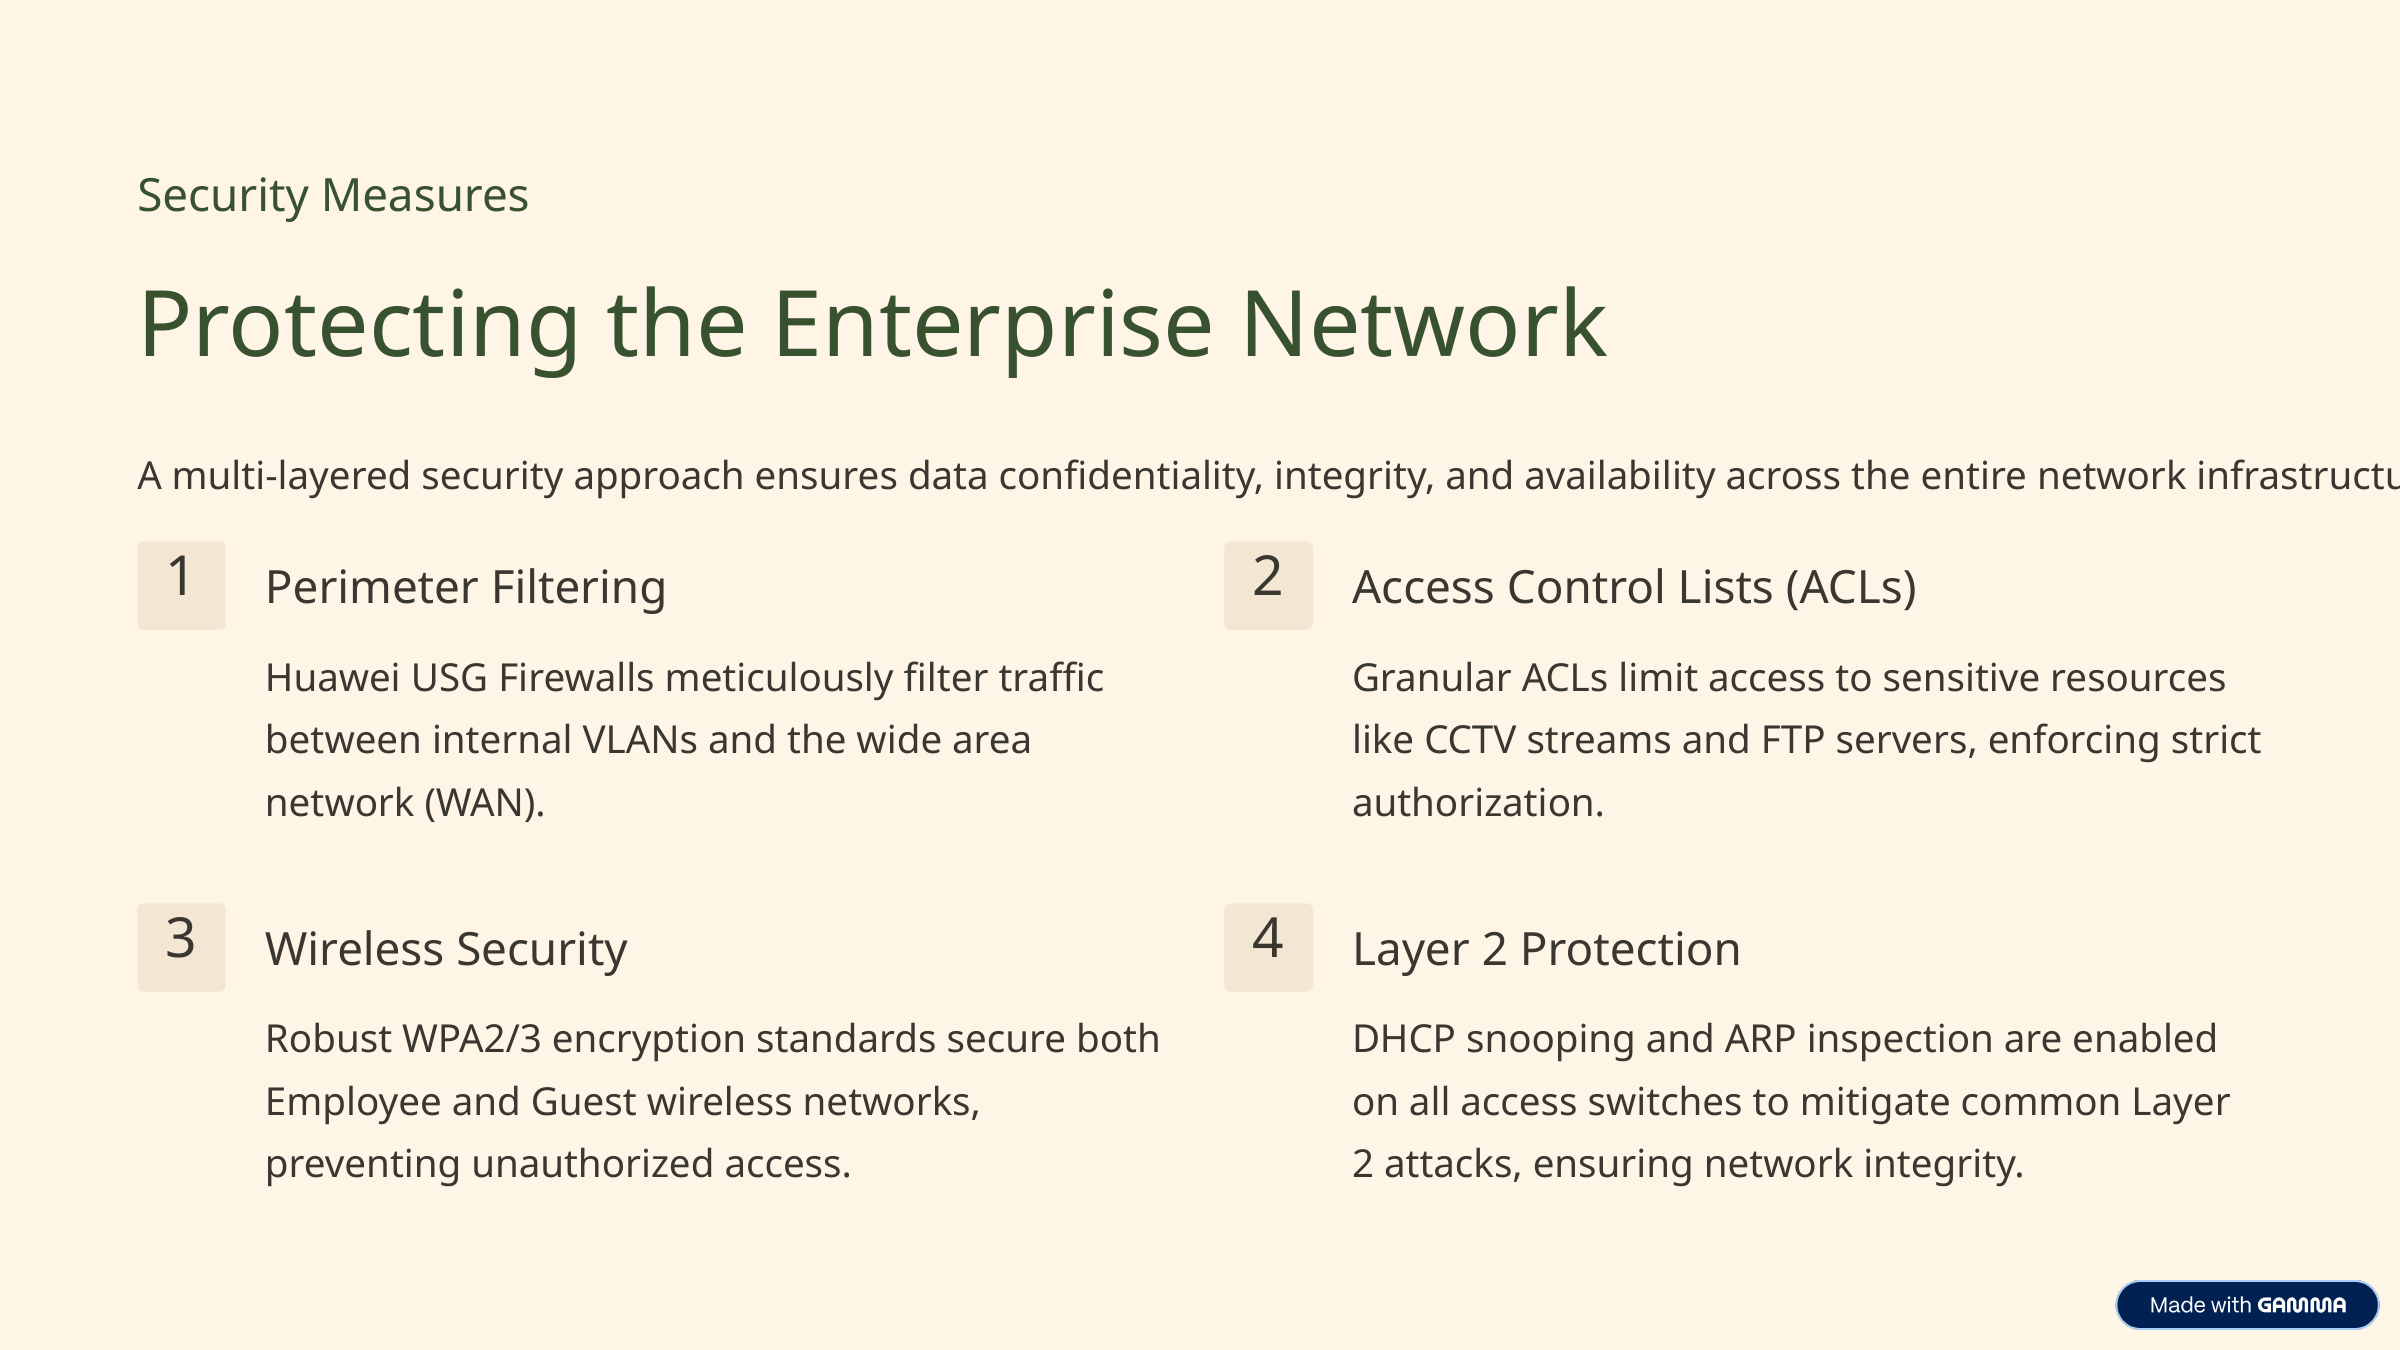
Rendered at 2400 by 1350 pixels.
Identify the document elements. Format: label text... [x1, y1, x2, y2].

text_box [137, 903, 226, 992]
text_box Protecting the Enterprise Network [137, 260, 1629, 376]
text_box 2 [1240, 551, 1297, 621]
text_box [1224, 541, 1313, 630]
text_box [137, 541, 226, 630]
text_box Robust WPA2/3 encryption standards secure both Employee and Guest wireless networks, preventing unauthorized access. [265, 998, 1176, 1187]
text_box A multi-layered security approach ensures data confidentiality, integrity, and availability across the entire network infrastructure. [137, 434, 2263, 498]
text_box Huawei USG Firewalls meticulously filter traffic between internal VLANs and the wide area network (WAN). [265, 636, 1176, 825]
text_box Granular ACLs limit access to sensitive resources like CCTV streams and FTP servers, enforcing strict authorization. [1352, 636, 2263, 825]
text_box Perimeter Filtering [265, 555, 727, 613]
text_box 1 [153, 551, 210, 621]
text_box Layer 2 Protection [1352, 916, 1815, 975]
text_box Wireless Security [265, 916, 727, 975]
text_box 4 [1240, 912, 1297, 983]
text_box DHCP snooping and ARP inspection are enabled on all access switches to mitigate common Layer 2 attacks, ensuring network integrity. [1352, 998, 2263, 1187]
text_box 3 [153, 912, 210, 983]
text_box Access Control Lists (ACLs) [1352, 555, 1934, 613]
text_box Security Measures [137, 163, 600, 221]
text_box [1224, 903, 1313, 992]
picture [2106, 1271, 2389, 1339]
